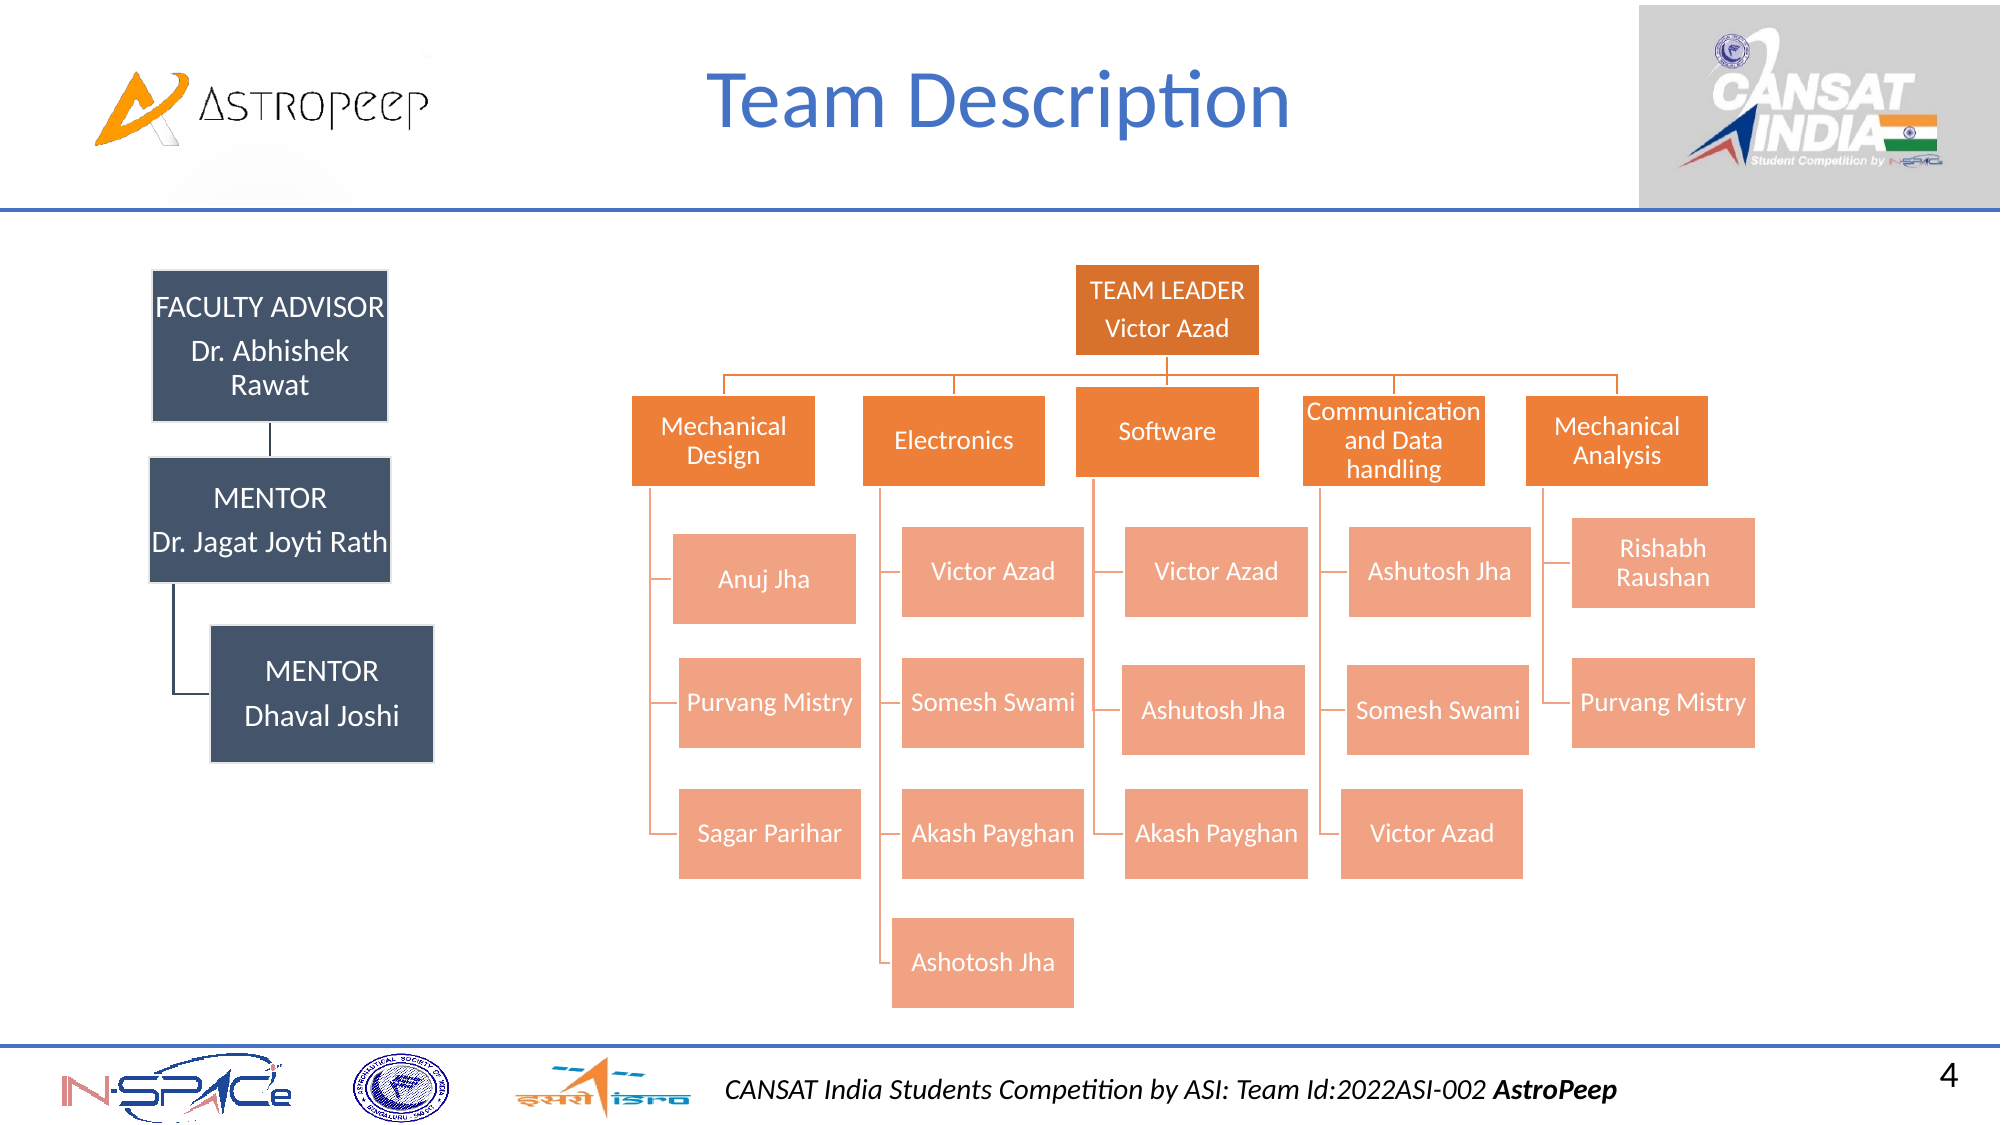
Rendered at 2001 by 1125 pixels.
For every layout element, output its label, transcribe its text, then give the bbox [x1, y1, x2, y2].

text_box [34, 263, 554, 769]
picture [59, 1052, 295, 1125]
picture [18, 0, 538, 206]
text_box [520, 263, 1867, 1012]
picture [1639, 5, 2000, 208]
slide_number 4 [1523, 1042, 1974, 1103]
picture [507, 1051, 703, 1124]
picture [352, 1051, 450, 1124]
text_box Team Description [628, 36, 1371, 152]
